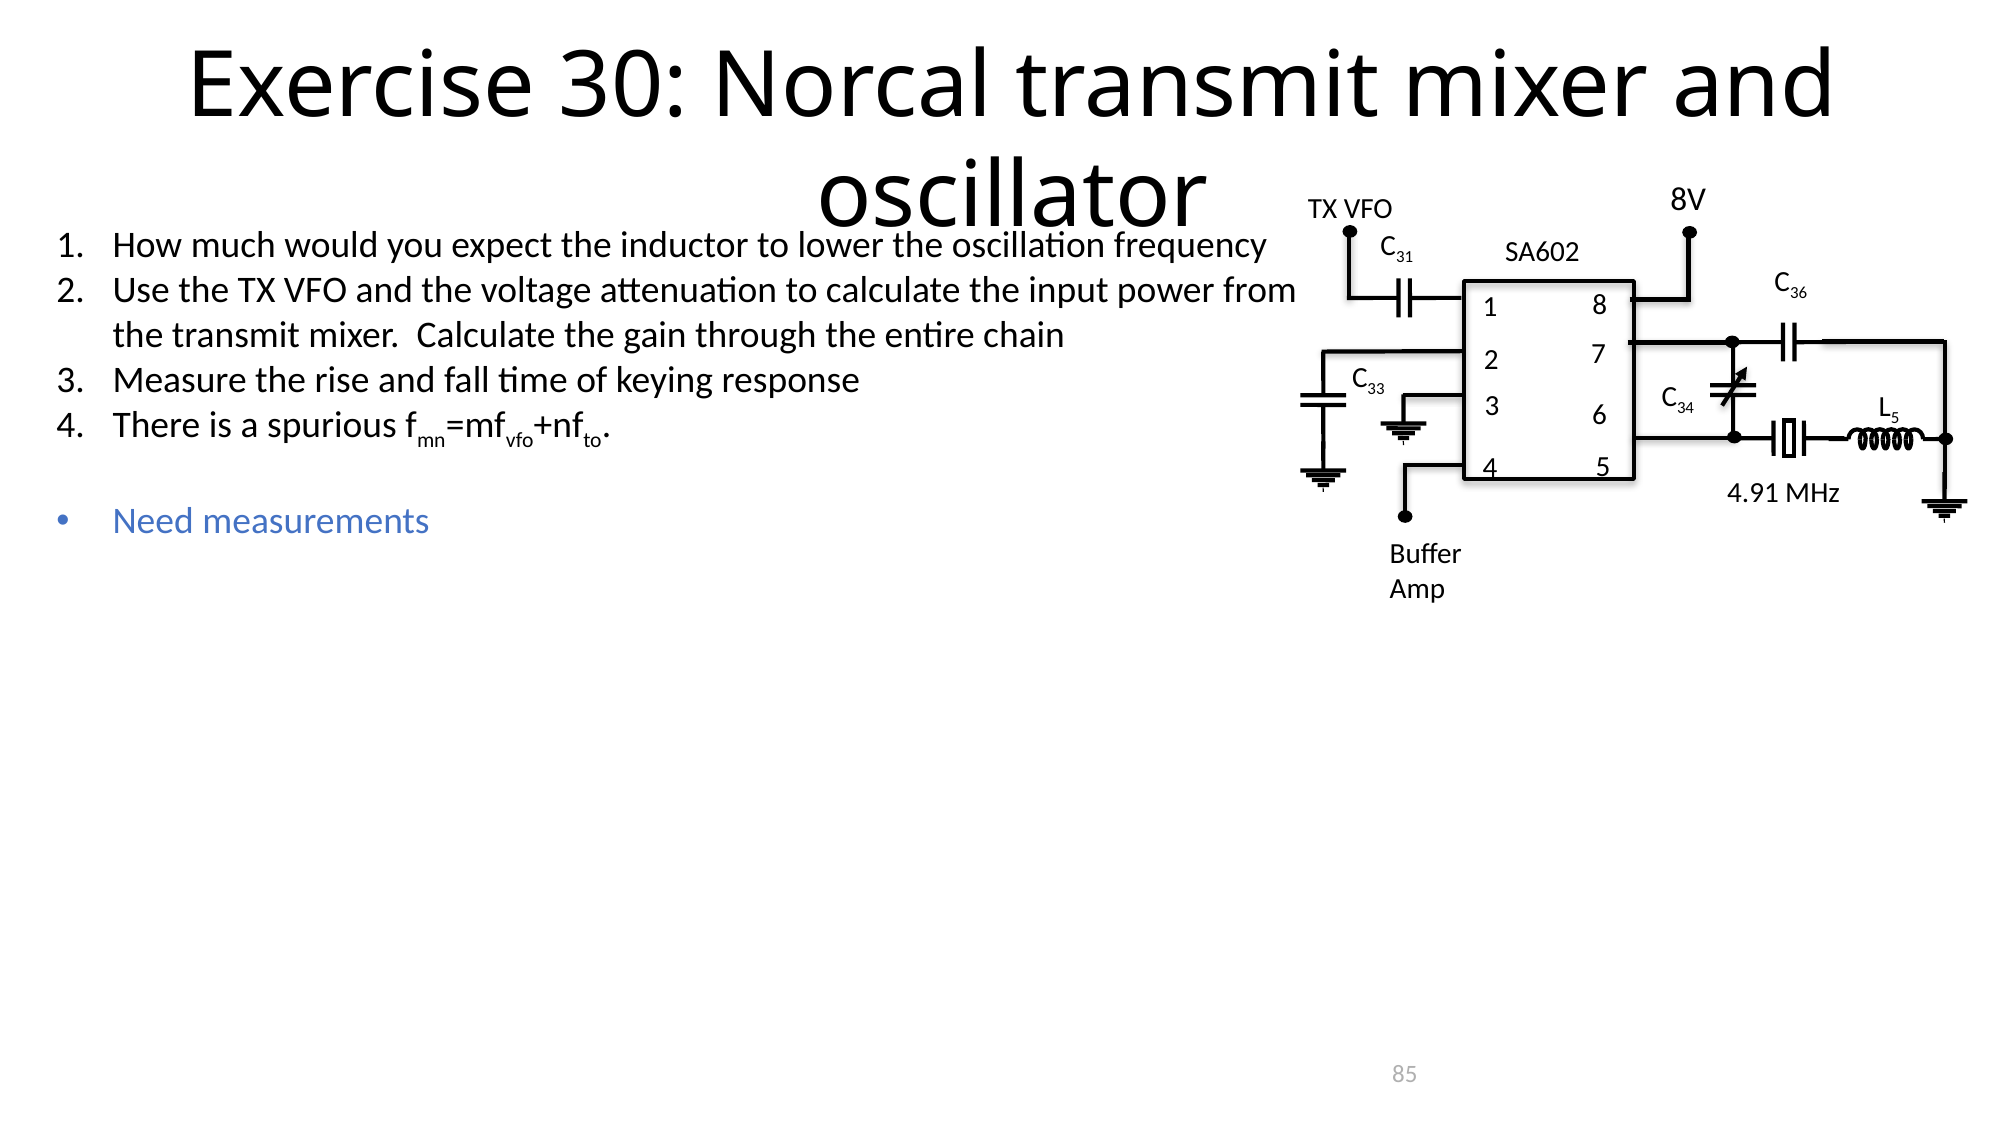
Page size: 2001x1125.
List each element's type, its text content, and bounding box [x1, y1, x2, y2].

text_box Exercise 30: Norcal transmit mixer and oscillator [25, 24, 2000, 245]
text_box How much would you expect the inductor to lower the oscillation frequency Use the TX VFO and the voltage attenuation to calculate the input power from the transmit mixer. Calculate the gain through the entire chain Measure the rise and fall time of keying response There is a spurious fmn=mfvfo+nfto. Need measurements [48, 212, 1308, 1101]
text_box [1300, 169, 1968, 594]
slide_number 85 [1074, 738, 1425, 1125]
